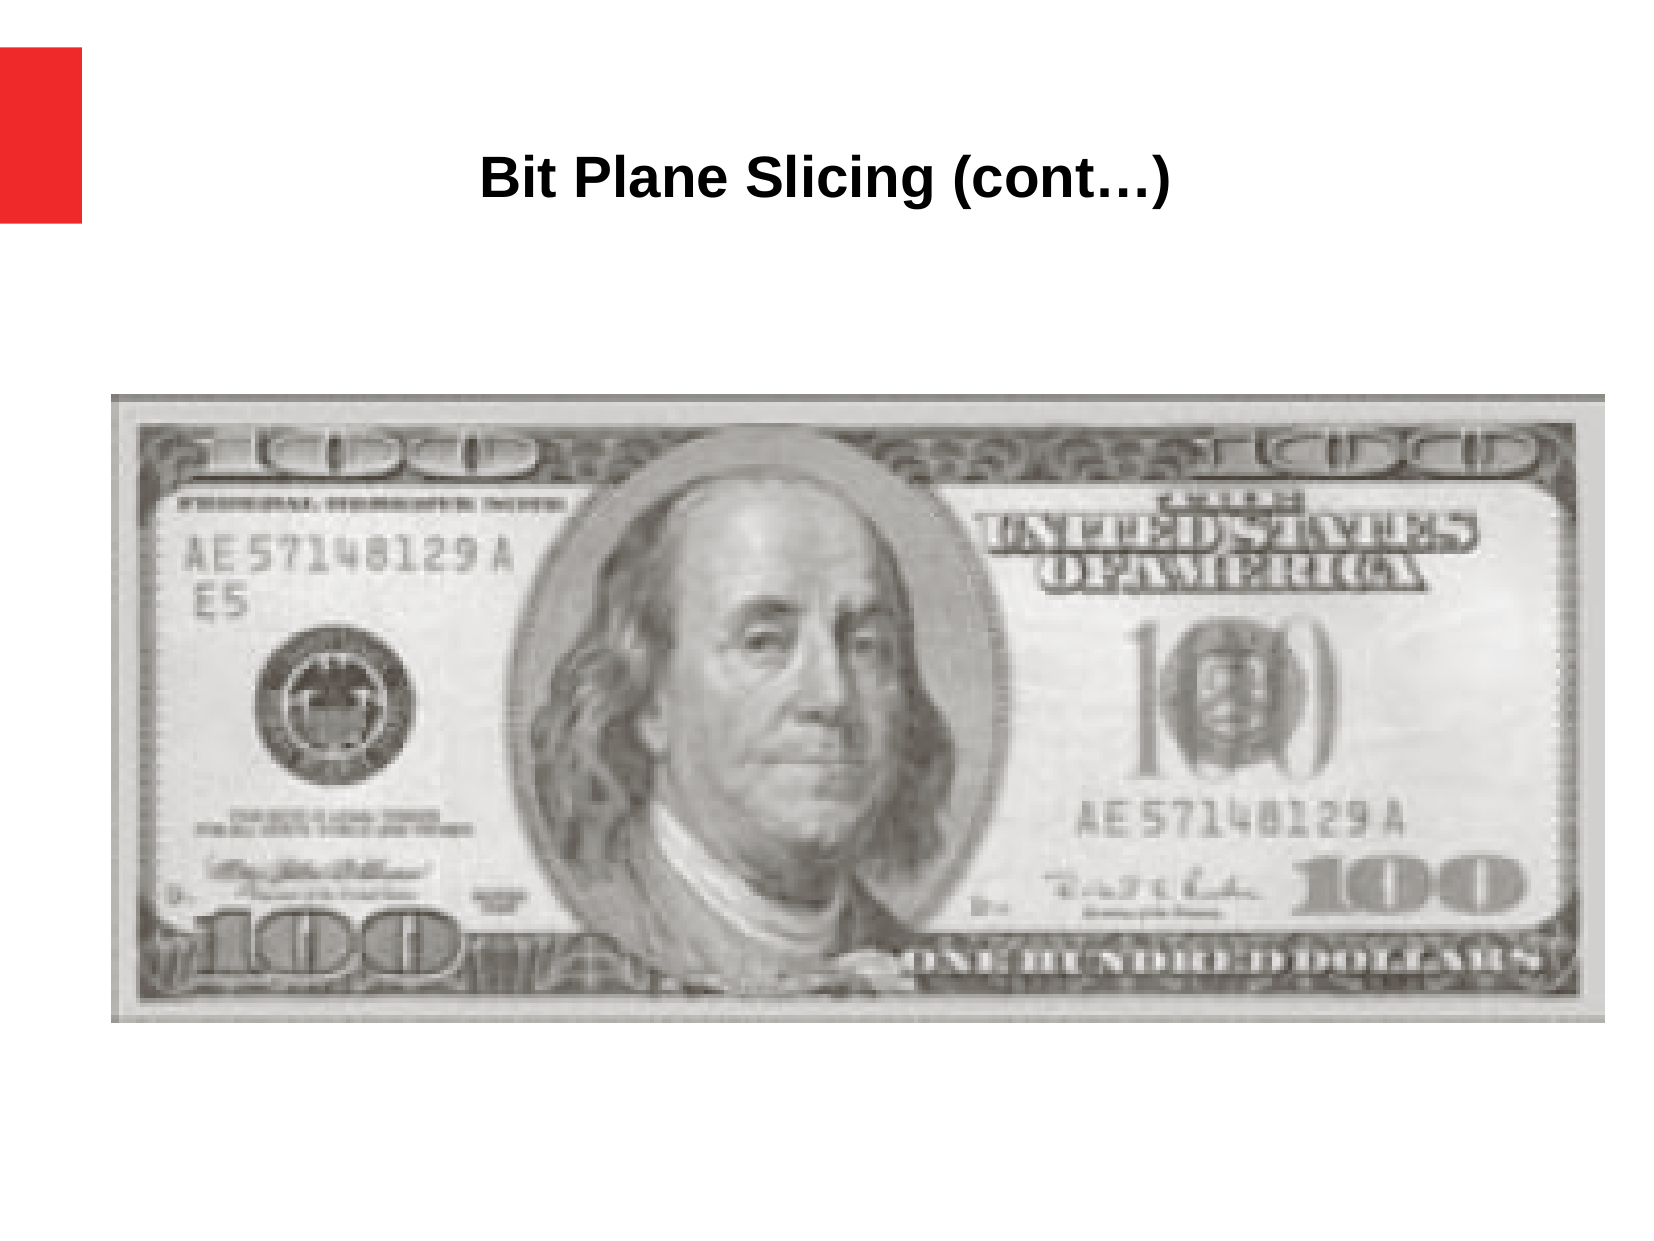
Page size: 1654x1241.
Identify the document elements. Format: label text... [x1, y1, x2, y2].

picture [94, 378, 1623, 1052]
text_box Bit Plane Slicing (cont…) [82, 61, 1571, 288]
